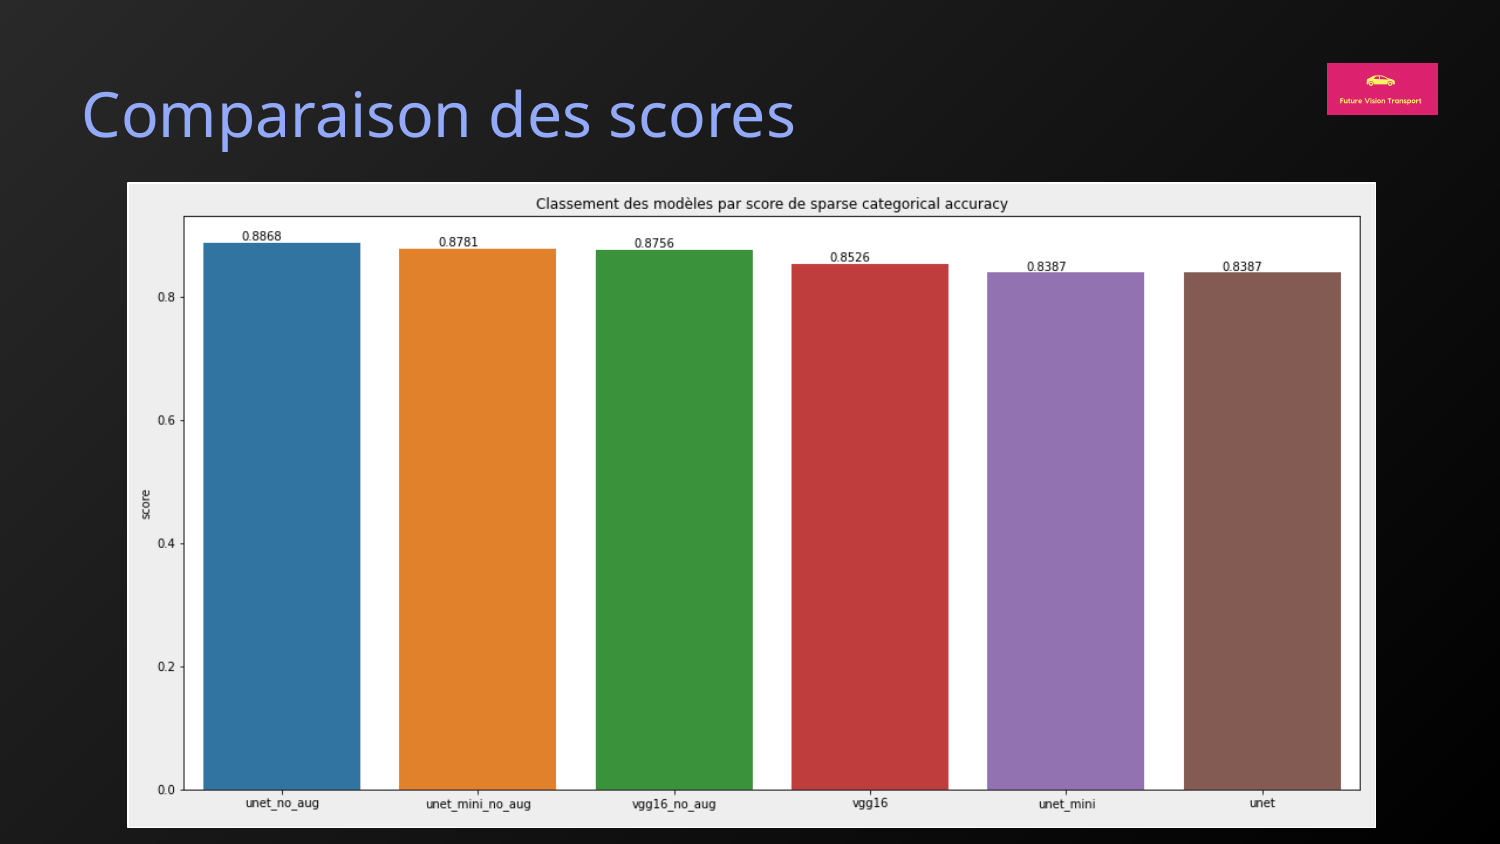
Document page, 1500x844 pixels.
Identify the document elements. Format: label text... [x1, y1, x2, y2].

text_box [127, 182, 1376, 828]
picture [1327, 63, 1438, 115]
text_box Comparaison des scores [66, 69, 1323, 165]
picture [131, 189, 1369, 819]
